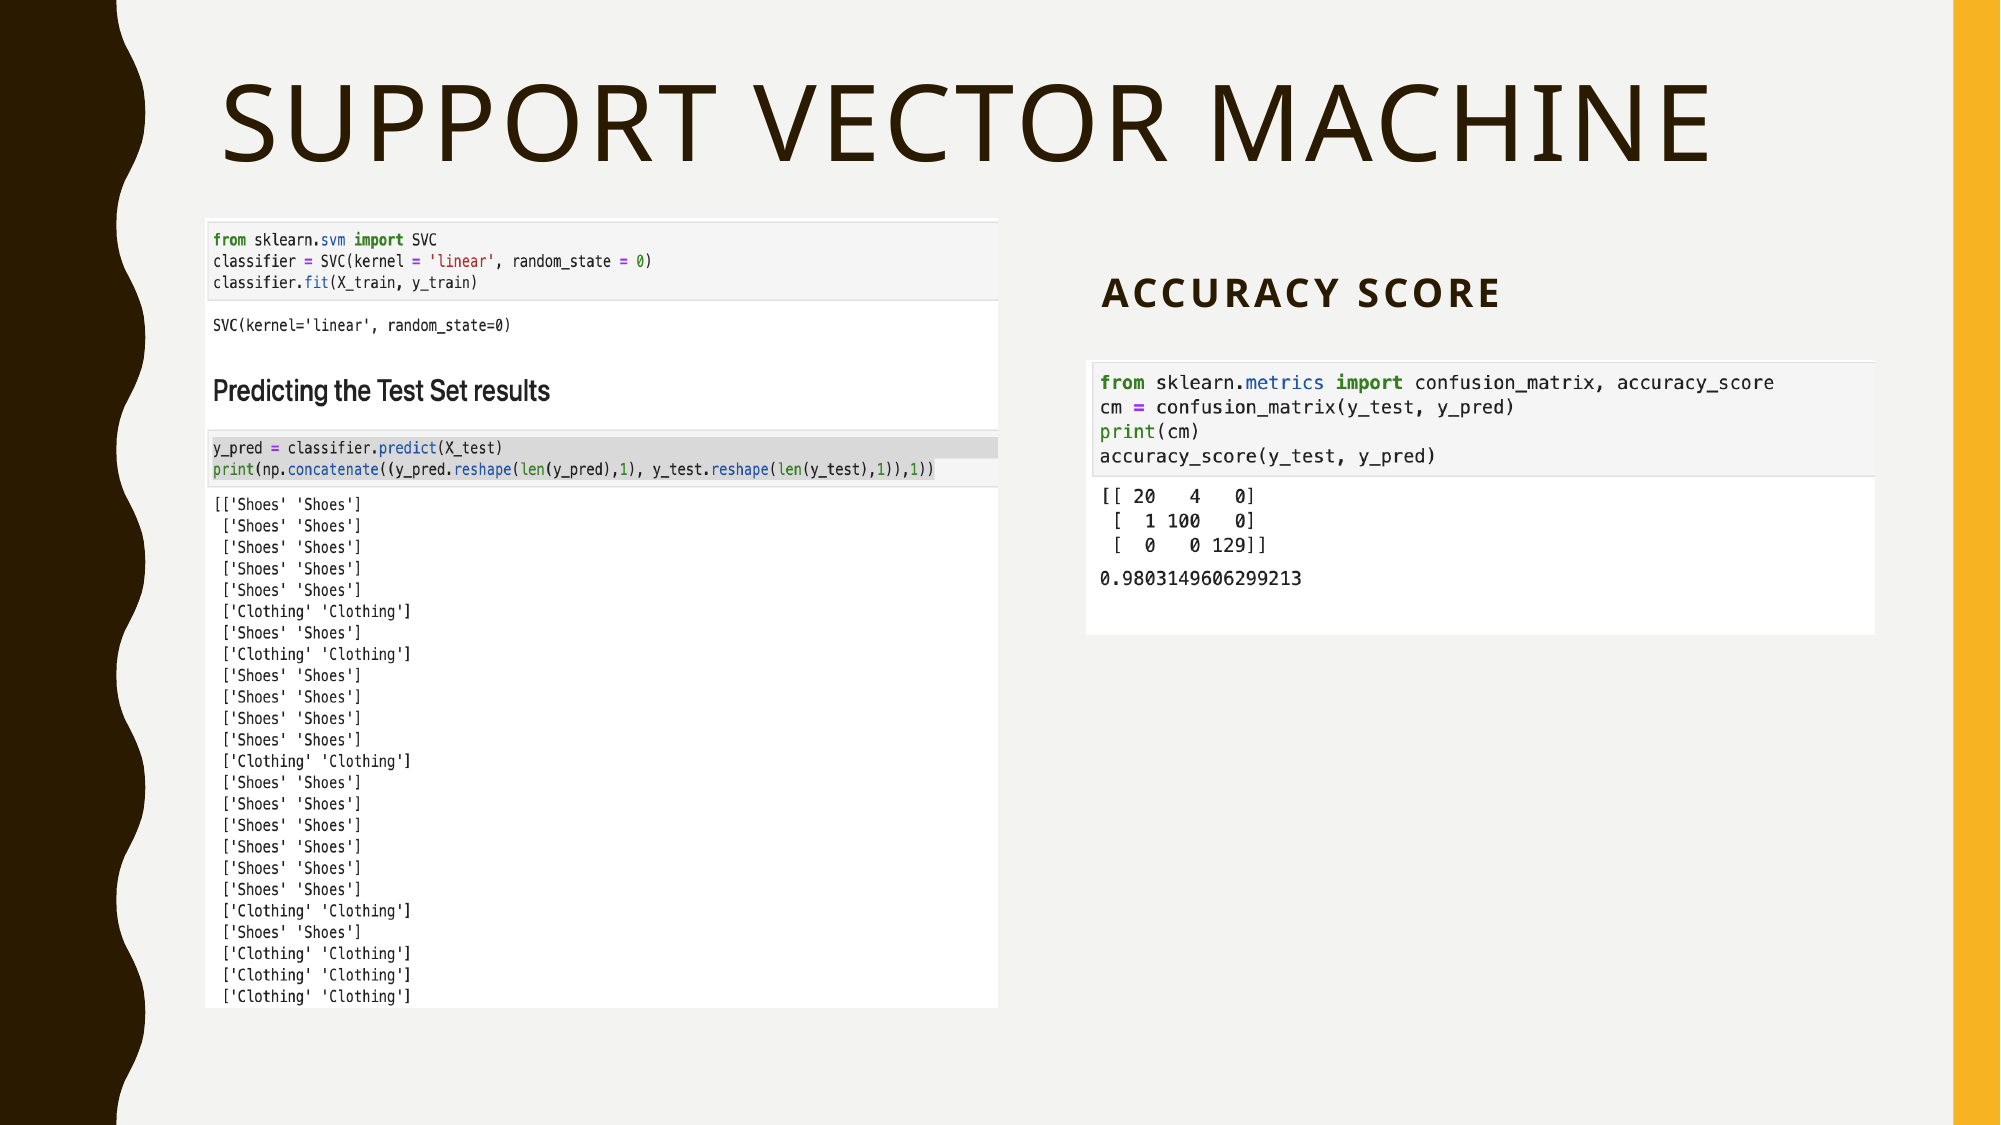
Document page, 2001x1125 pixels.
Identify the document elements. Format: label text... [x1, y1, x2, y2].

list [205, 218, 998, 1008]
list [1086, 360, 1875, 635]
title Support vector machine [205, 62, 1875, 308]
list Accuracy score [1086, 218, 1875, 323]
